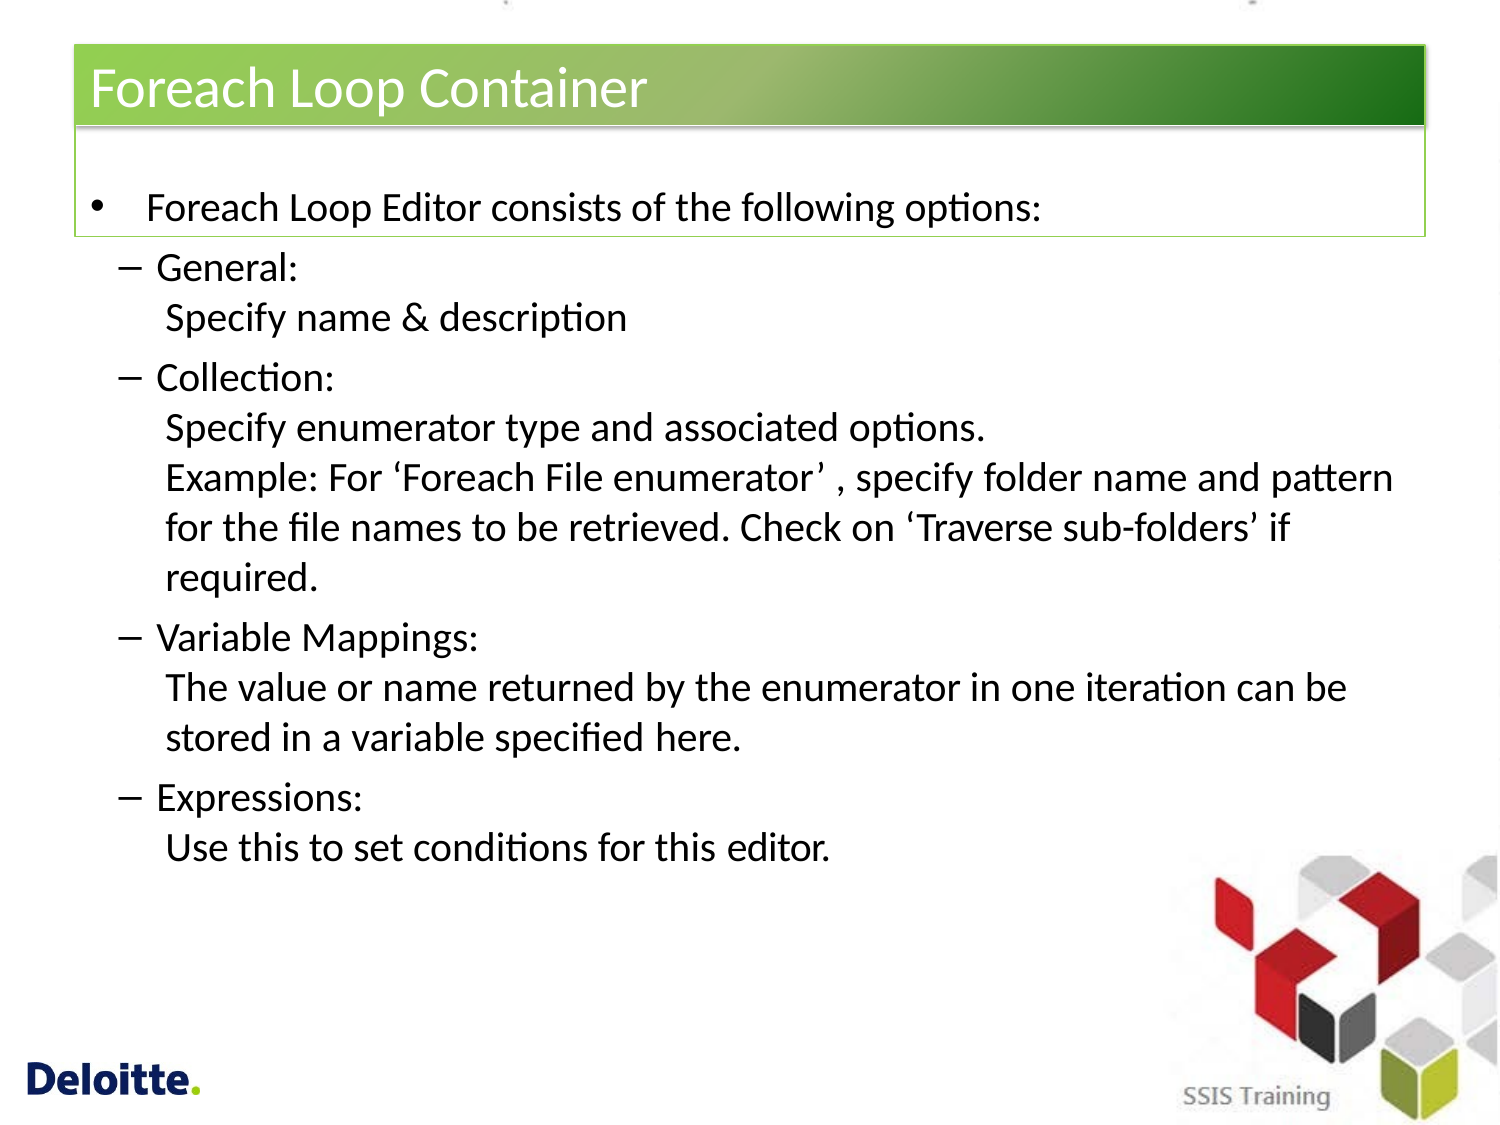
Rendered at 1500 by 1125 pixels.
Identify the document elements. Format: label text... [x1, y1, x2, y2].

text_box [27, 1062, 200, 1095]
text_box [47, 31, 696, 169]
text_box [696, 40, 1433, 137]
text_box Foreach Loop Editor consists of the following options: General: Specify name & description Collection: Specify enumerator type and associated options. Example: For ‘Foreach File enumerator’ , specify folder name and pattern for the file names to be retrieved. Check on ‘Traverse sub-folders’ if required. Variable Mappings: The value or name returned by the enumerator in one iteration can be stored in a variable specified here. Expressions: Use this to set conditions for this editor. [87, 167, 1406, 870]
title Foreach Loop Container [75, 45, 1425, 237]
text_box [1, 0, 1499, 1125]
